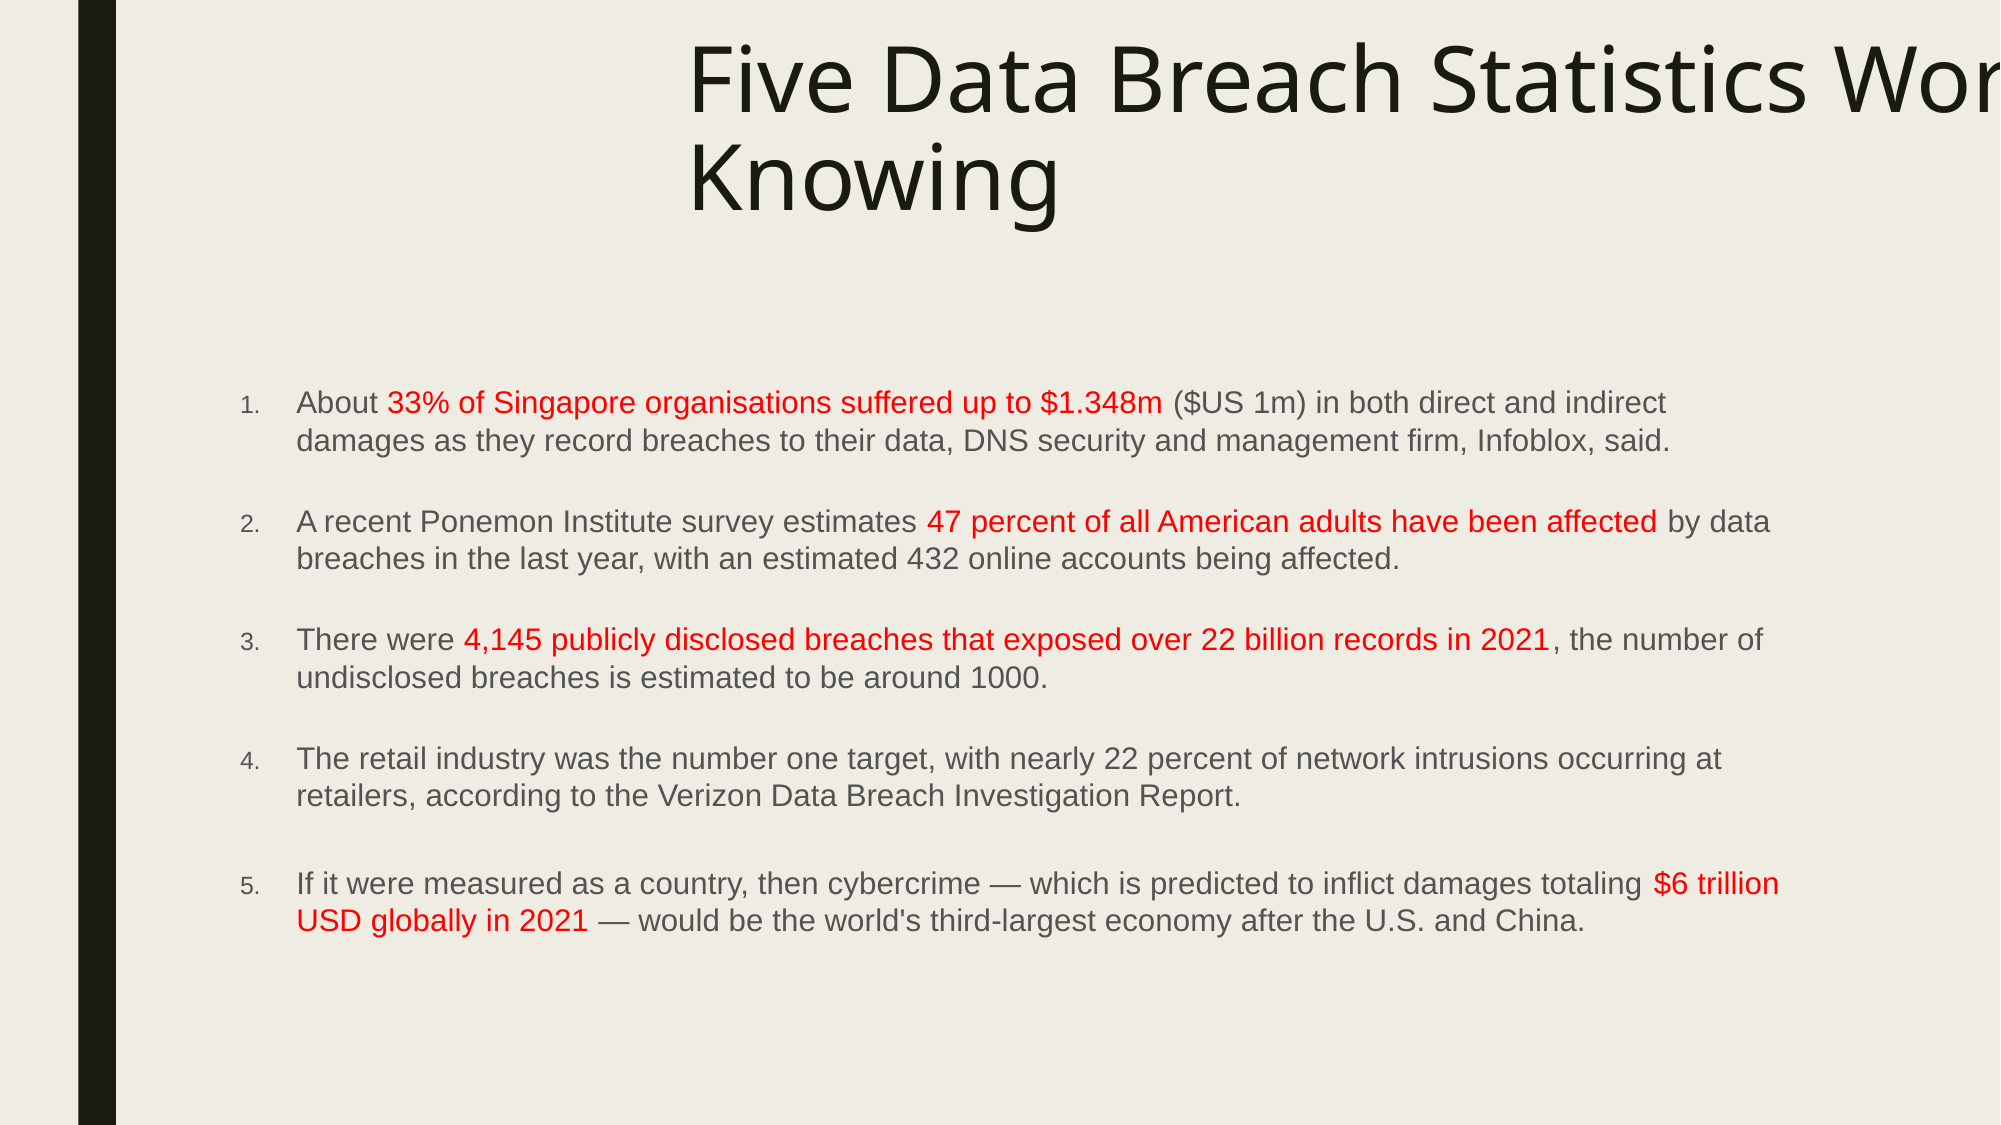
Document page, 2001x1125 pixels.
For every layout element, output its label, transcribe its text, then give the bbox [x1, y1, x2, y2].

list About 33% of Singapore organisations suffered up to $1.348m ($US 1m) in both direct and indirect damages as they record breaches to their data, DNS security and management firm, Infoblox, said. A recent Ponemon Institute survey estimates 47 percent of all American adults have been affected by data breaches in the last year, with an estimated 432 online accounts being affected. There were 4,145 publicly disclosed breaches that exposed over 22 billion records in 2021, the number of undisclosed breaches is estimated to be around 1000. The retail industry was the number one target, with nearly 22 percent of network intrusions occurring at retailers, according to the Verizon Data Breach Investigation Report. If it were measured as a country, then cybercrime — which is predicted to inflict damages totaling $6 trillion USD globally in 2021 — would be the world's third-largest economy after the U.S. and China. [225, 375, 1800, 1072]
title Five Data Breach Statistics Worth Knowing [671, 26, 2000, 271]
